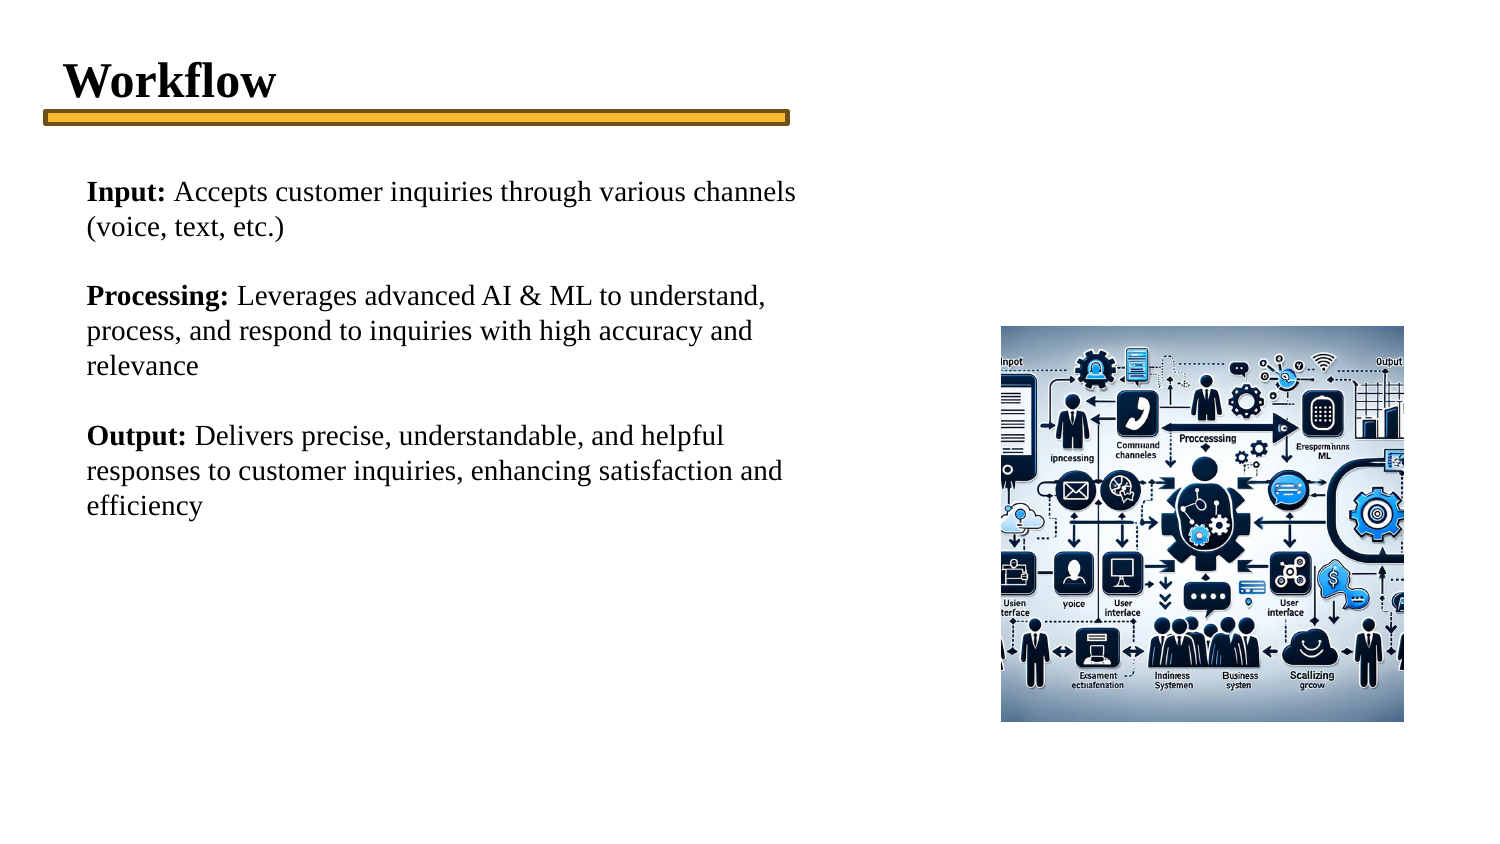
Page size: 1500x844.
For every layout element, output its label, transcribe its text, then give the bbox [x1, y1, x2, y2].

text_box Workflow [47, 38, 1315, 118]
text_box [43, 109, 790, 126]
picture [1000, 325, 1404, 722]
text_box Input: Accepts customer inquiries through various channels (voice, text, etc.) Processing: Leverages advanced AI & ML to understand, process, and respond to inquiries with high accuracy and relevance Output: Delivers precise, understandable, and helpful responses to customer inquiries, enhancing satisfaction and efficiency [71, 164, 822, 634]
